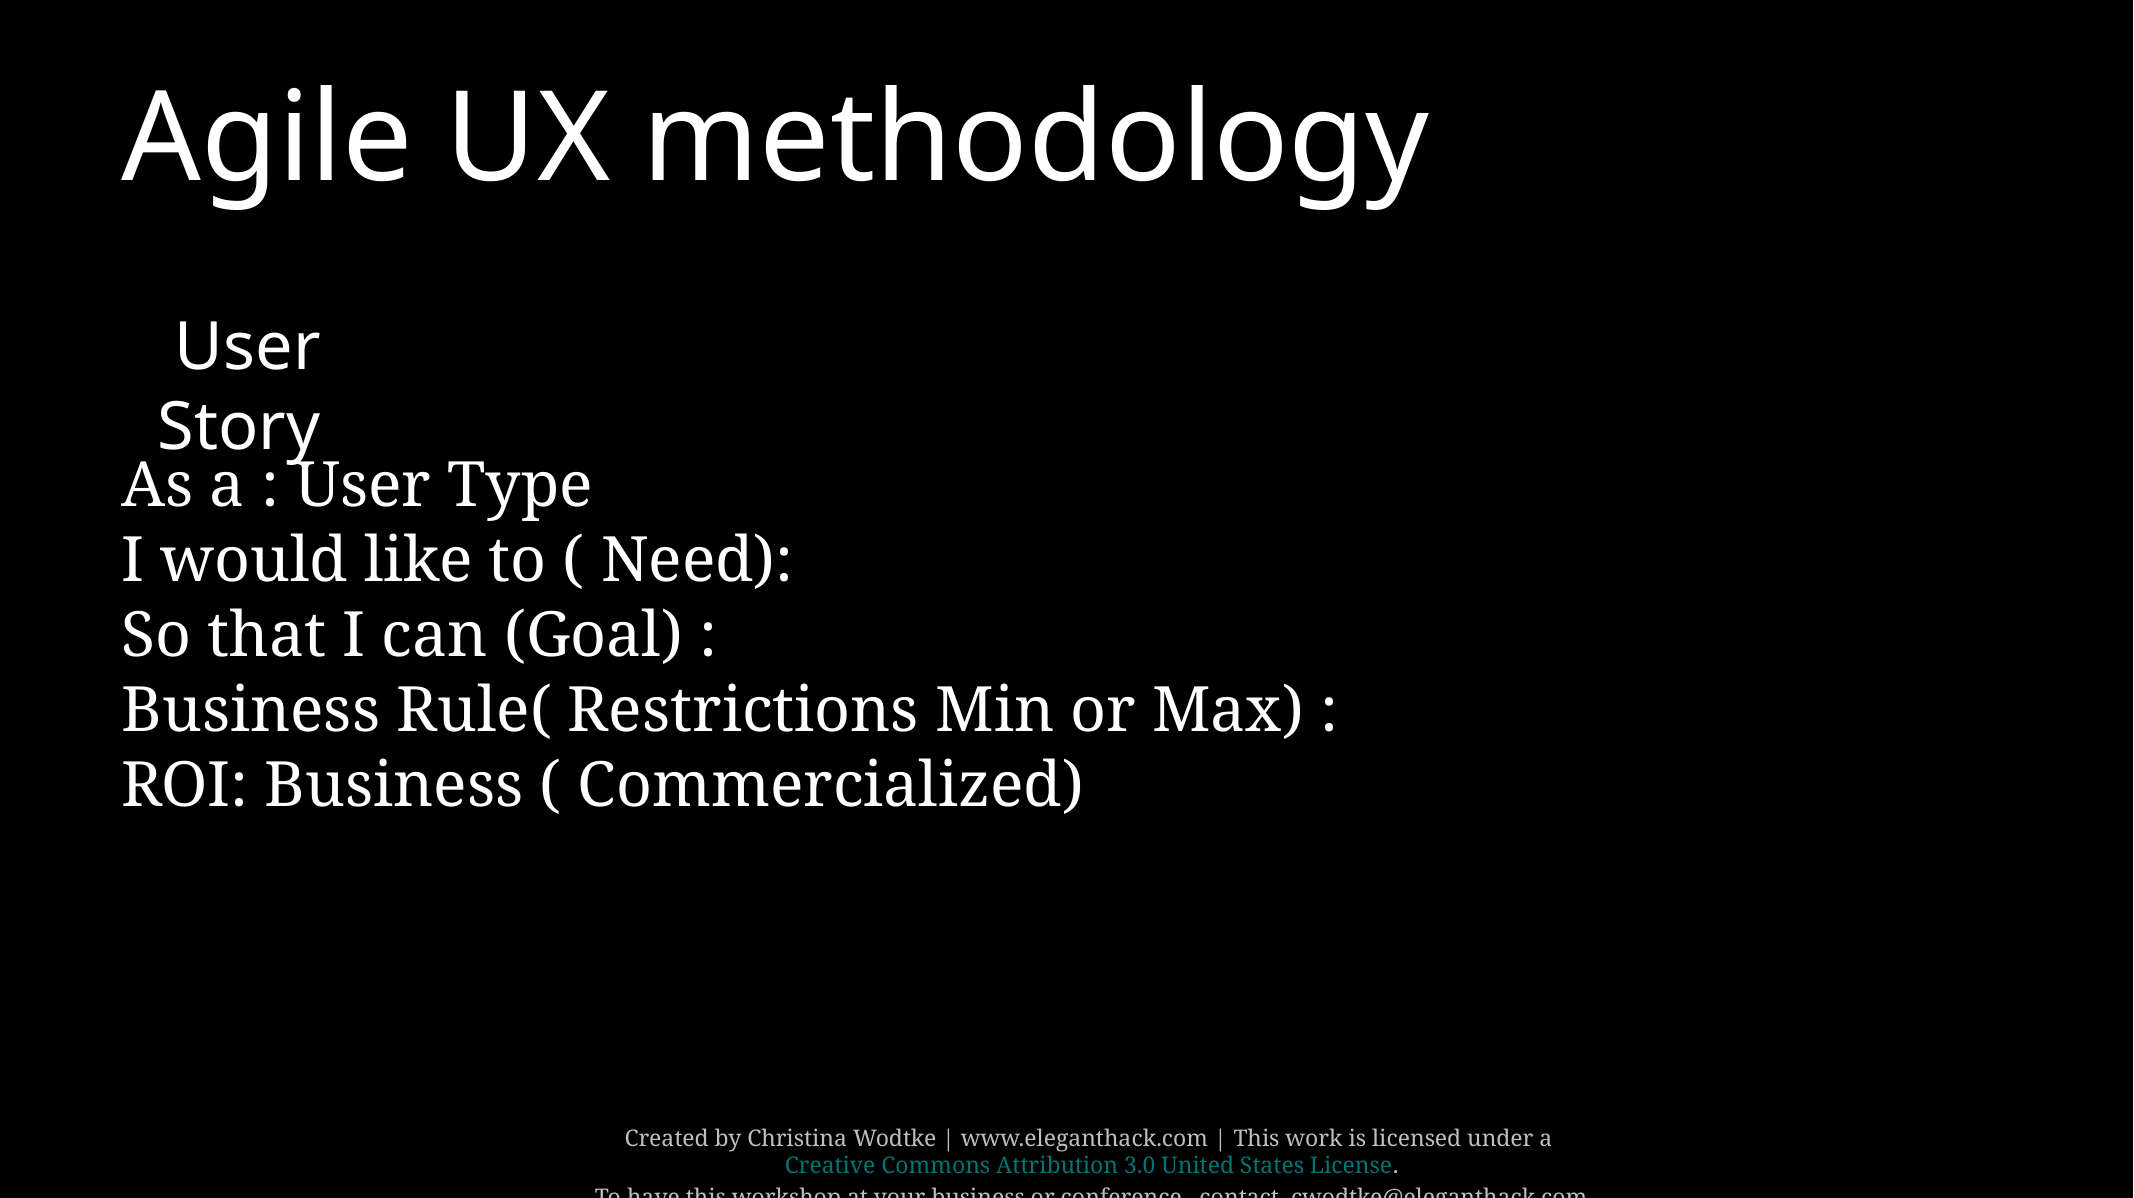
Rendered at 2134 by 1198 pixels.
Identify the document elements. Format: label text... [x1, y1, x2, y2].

title Agile UX methodology [106, 47, 2027, 248]
text_box User Story [79, 295, 417, 470]
list As a : User Type I would like to ( Need): So that I can (Goal) : Business Rule( Restrictions Min or Max) : ROI: Business ( Commercialized) [106, 436, 2027, 1198]
